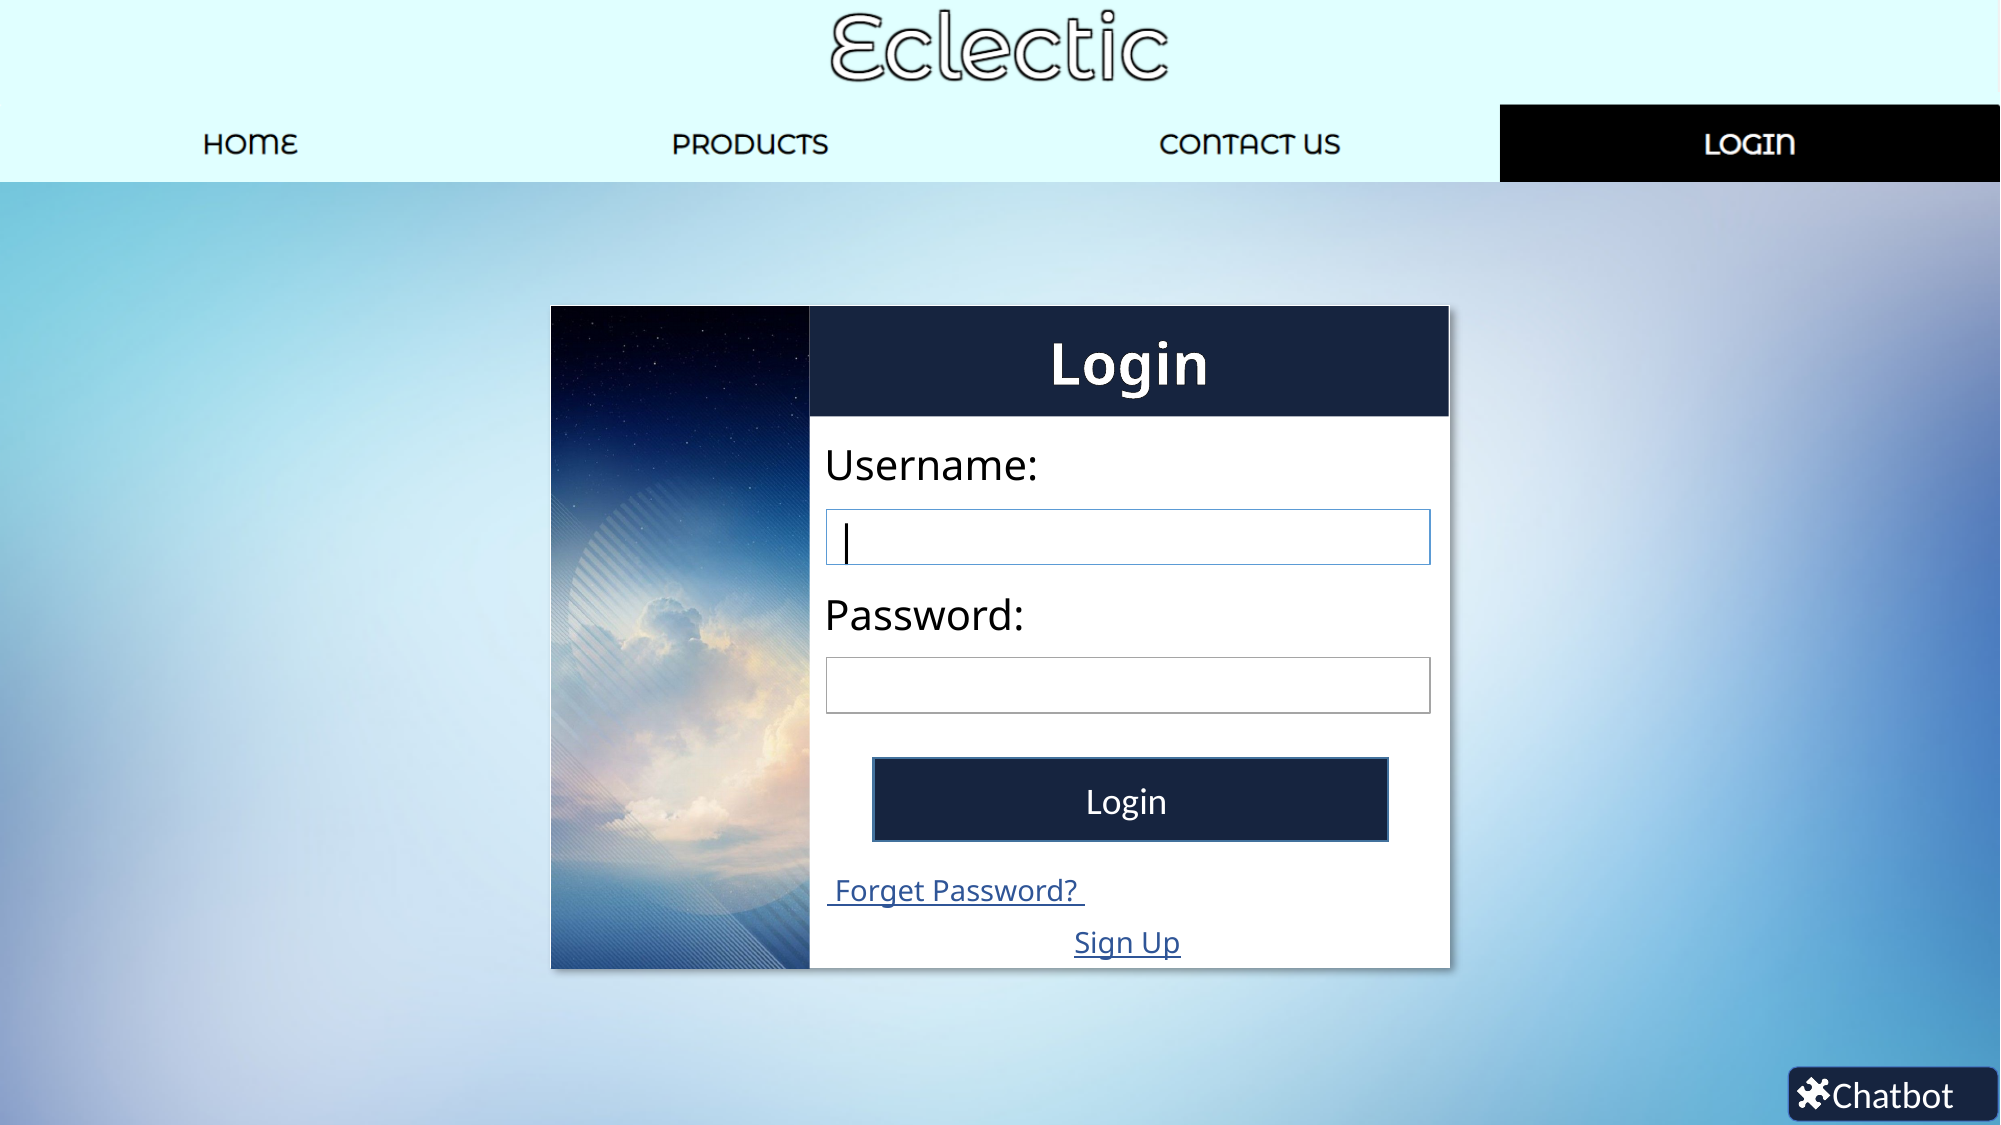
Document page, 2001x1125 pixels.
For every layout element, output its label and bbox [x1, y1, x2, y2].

picture [0, 0, 2000, 1125]
text_box [1788, 1066, 1999, 1122]
